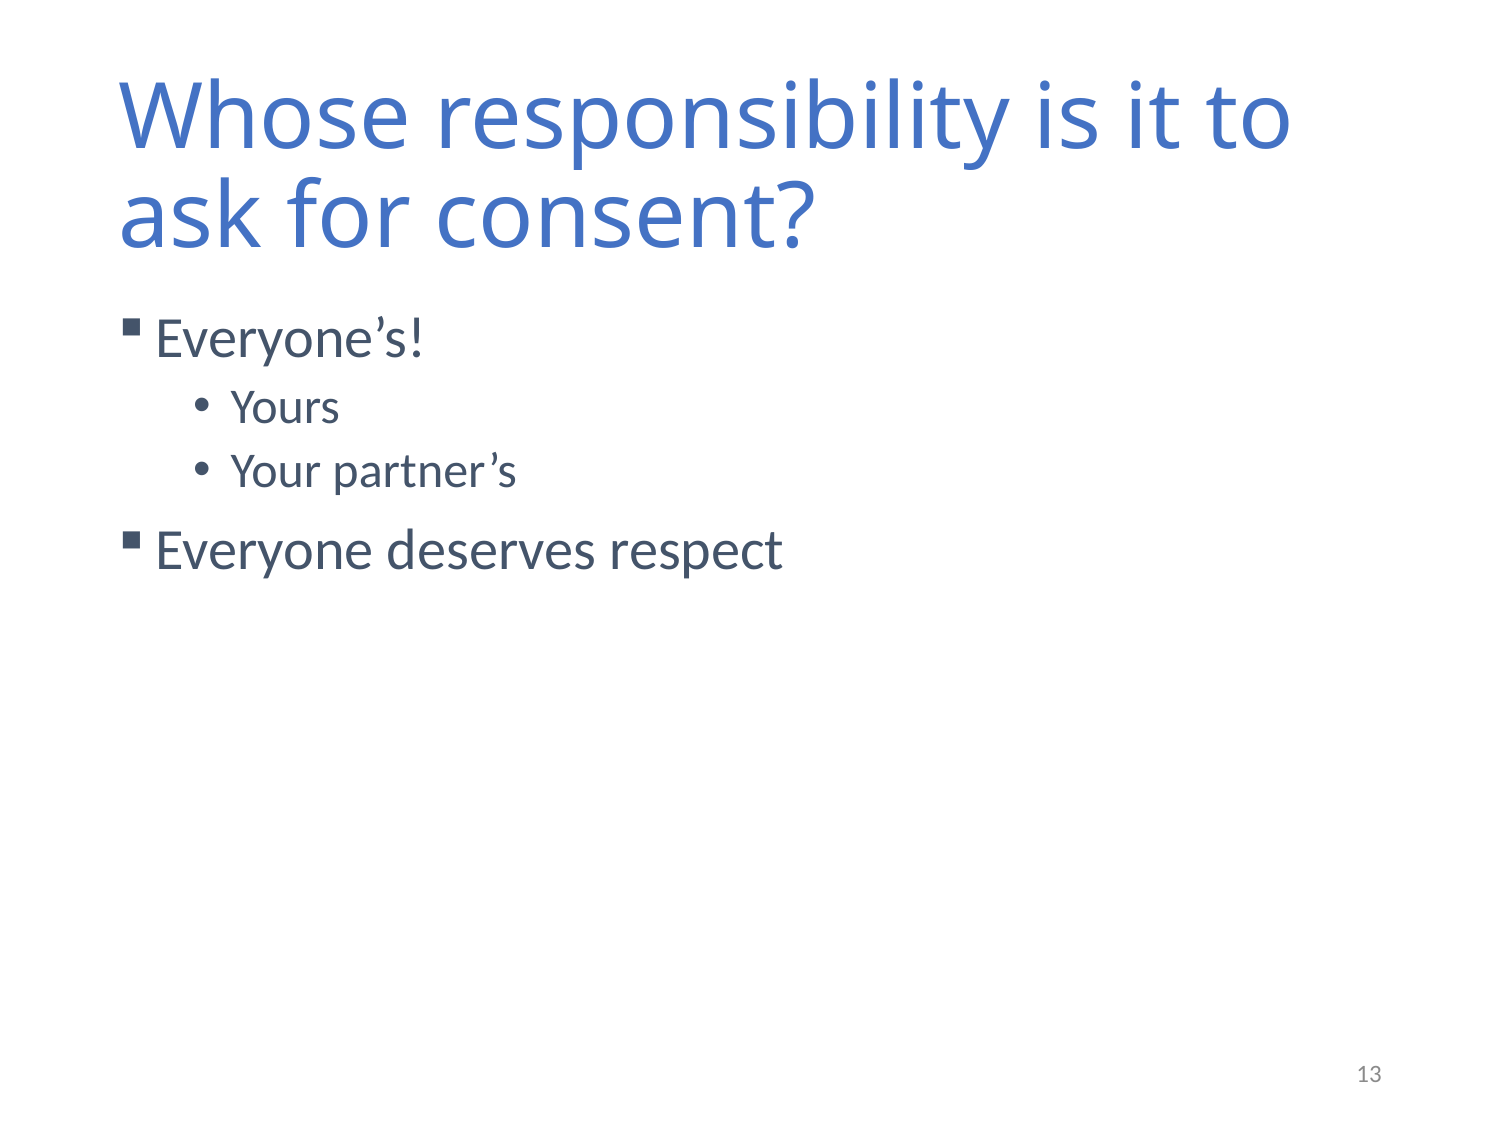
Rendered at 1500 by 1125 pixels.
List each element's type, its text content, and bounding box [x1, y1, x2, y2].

title Whose responsibility is it to ask for consent? [103, 59, 1397, 278]
list Everyone’s! Yours Your partner’s Everyone deserves respect [103, 299, 1397, 1014]
slide_number 13 [1059, 1042, 1397, 1103]
